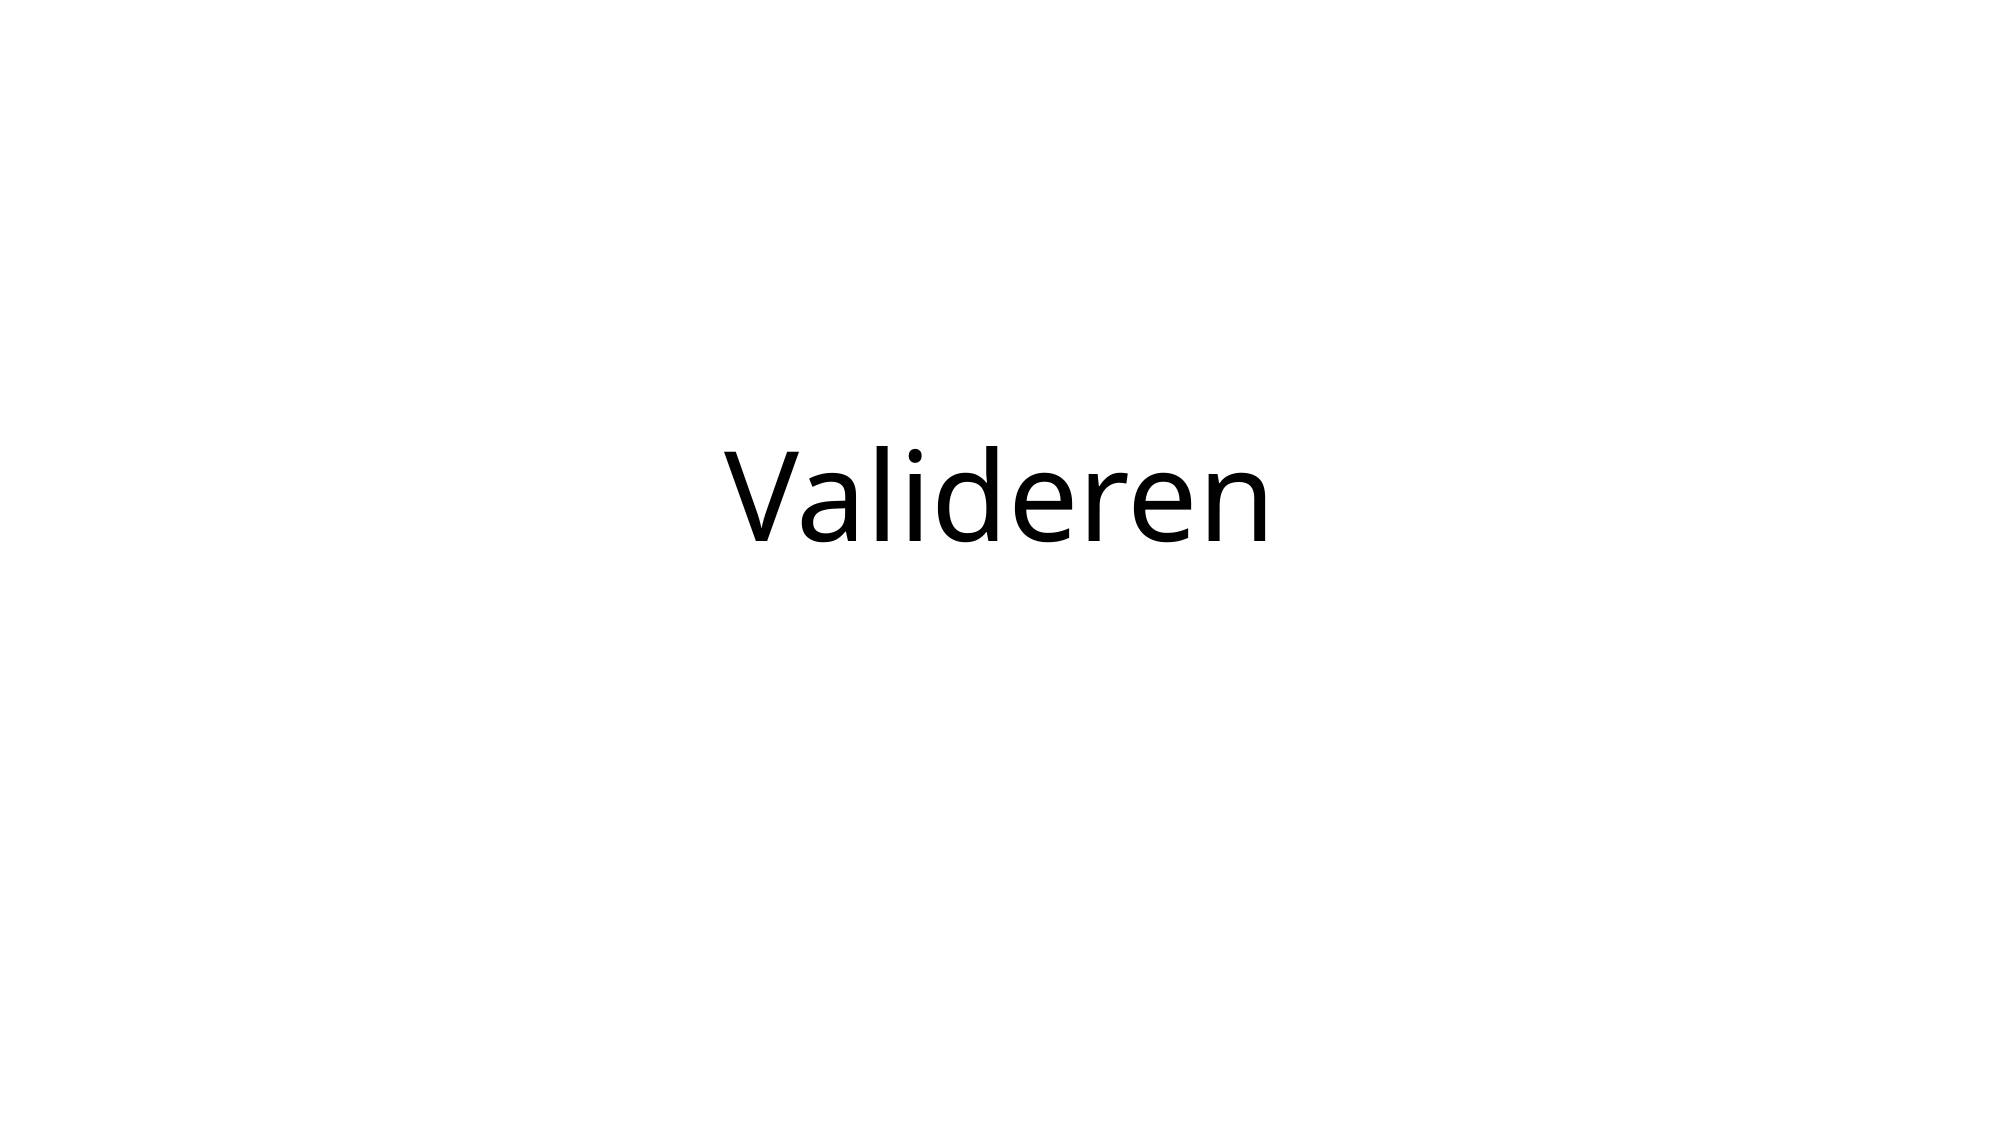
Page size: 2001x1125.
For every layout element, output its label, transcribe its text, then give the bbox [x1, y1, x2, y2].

title Valideren [249, 184, 1750, 576]
